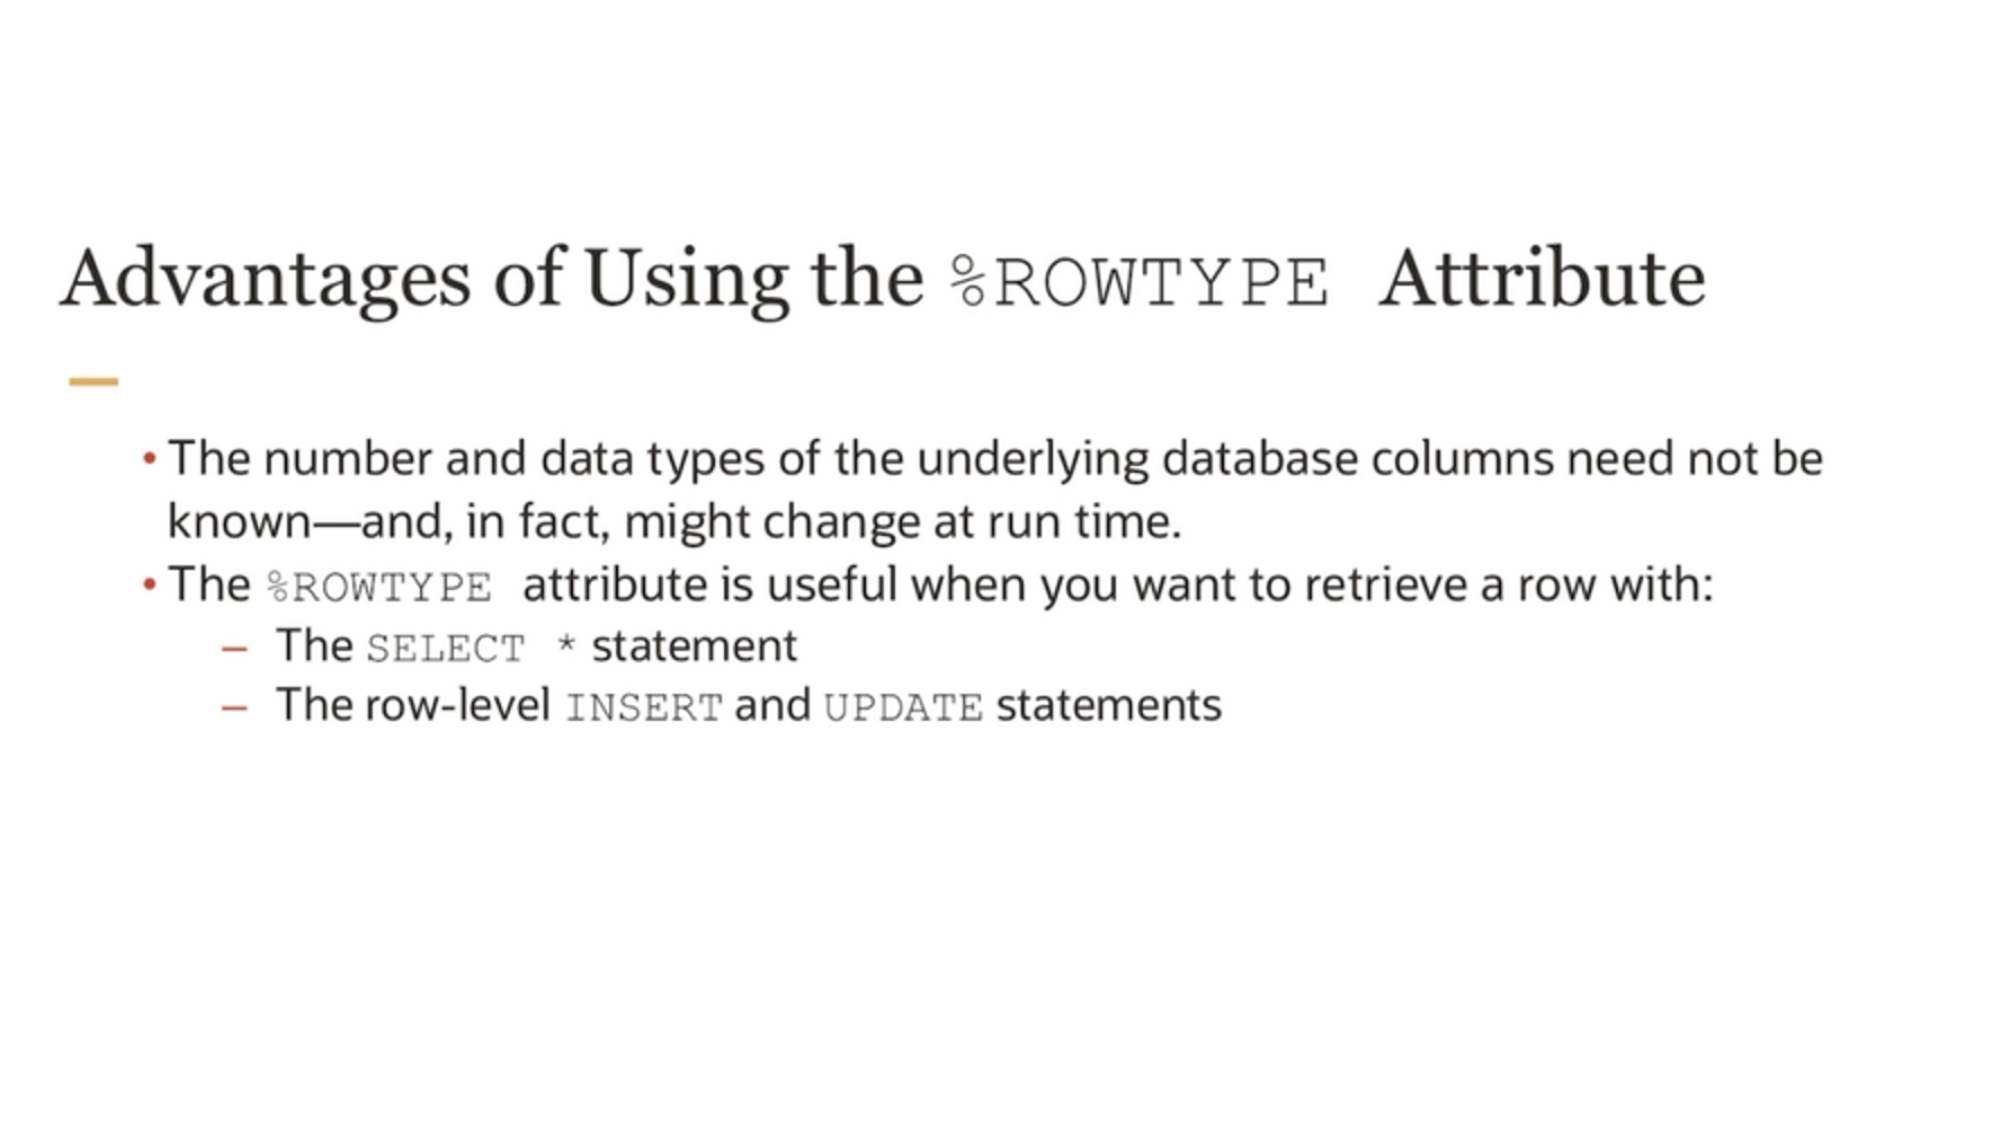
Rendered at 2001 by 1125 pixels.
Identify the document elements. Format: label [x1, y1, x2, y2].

picture [0, 227, 2000, 898]
